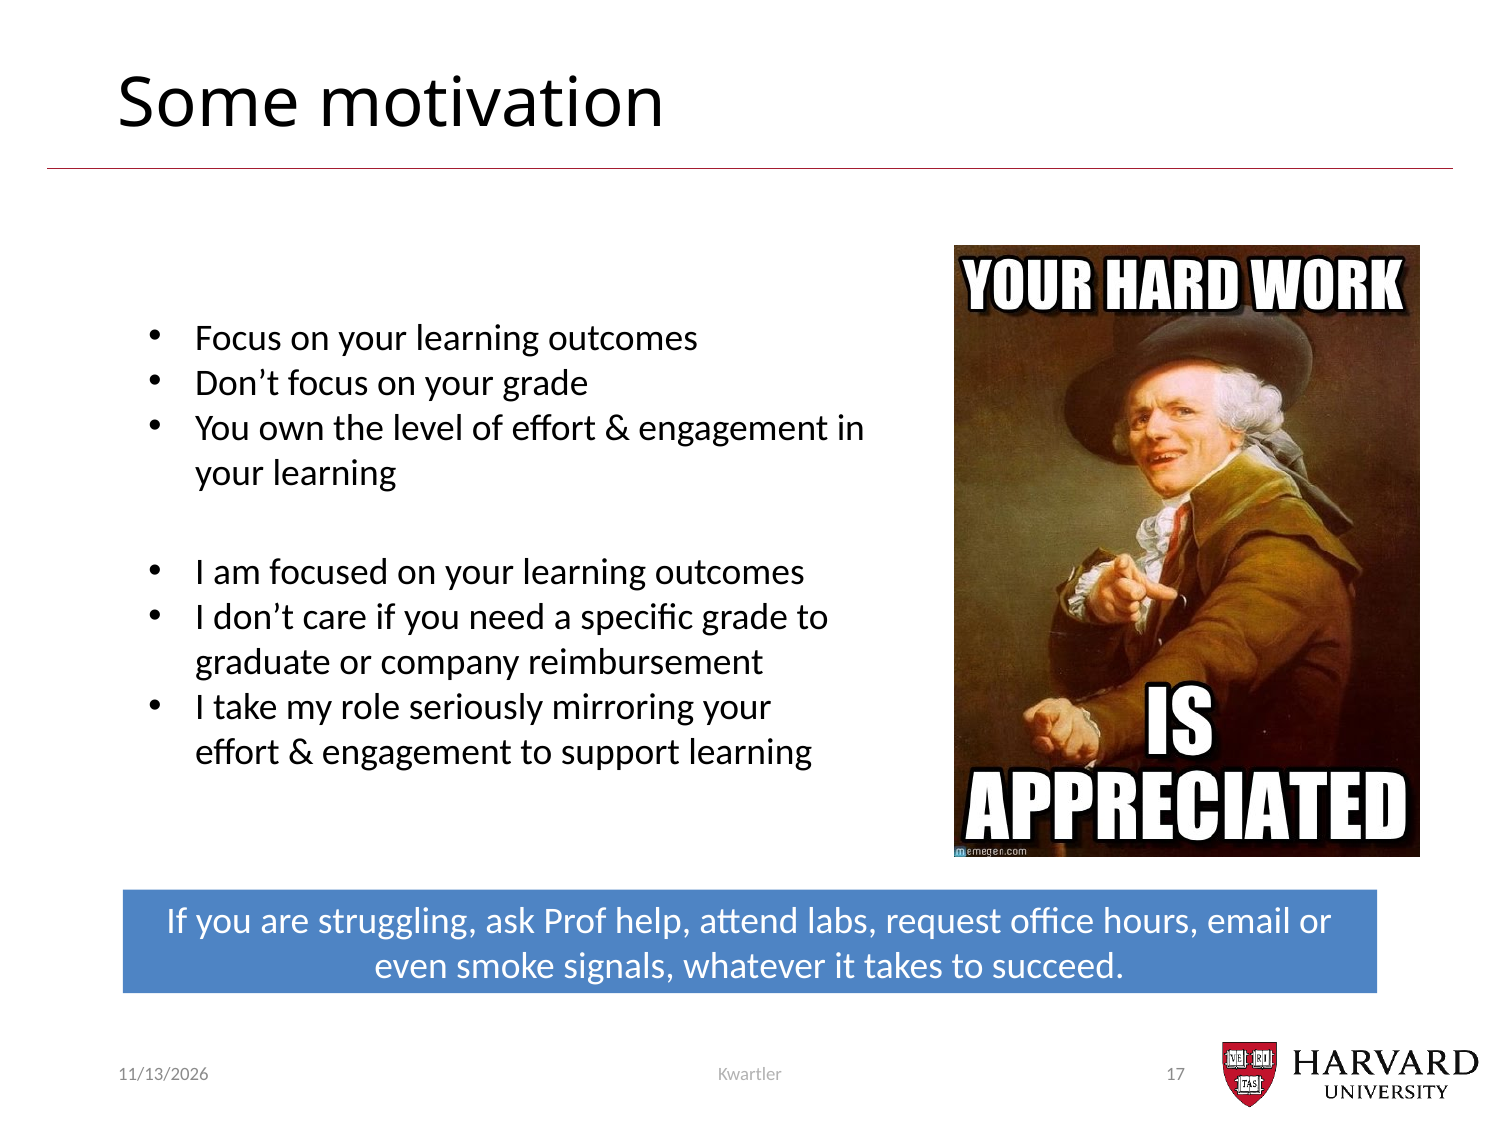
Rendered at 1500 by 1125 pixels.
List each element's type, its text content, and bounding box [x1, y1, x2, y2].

text_box If you are struggling, ask Prof help, attend labs, request office hours, email or even smoke signals, whatever it takes to succeed. [122, 889, 1378, 994]
footer Kwartler [496, 1042, 1004, 1103]
text_box I am focused on your learning outcomes I don’t care if you need a specific grade to graduate or company reimbursement I take my role seriously mirroring your effort & engagement to support learning [133, 539, 877, 780]
slide_number 17 [1059, 1042, 1200, 1103]
title Some motivation [103, 59, 1397, 157]
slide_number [103, 1042, 441, 1103]
picture [1200, 1024, 1500, 1125]
text_box Focus on your learning outcomes Don’t focus on your grade You own the level of effort & engagement in your learning [133, 305, 942, 500]
picture [954, 245, 1420, 857]
